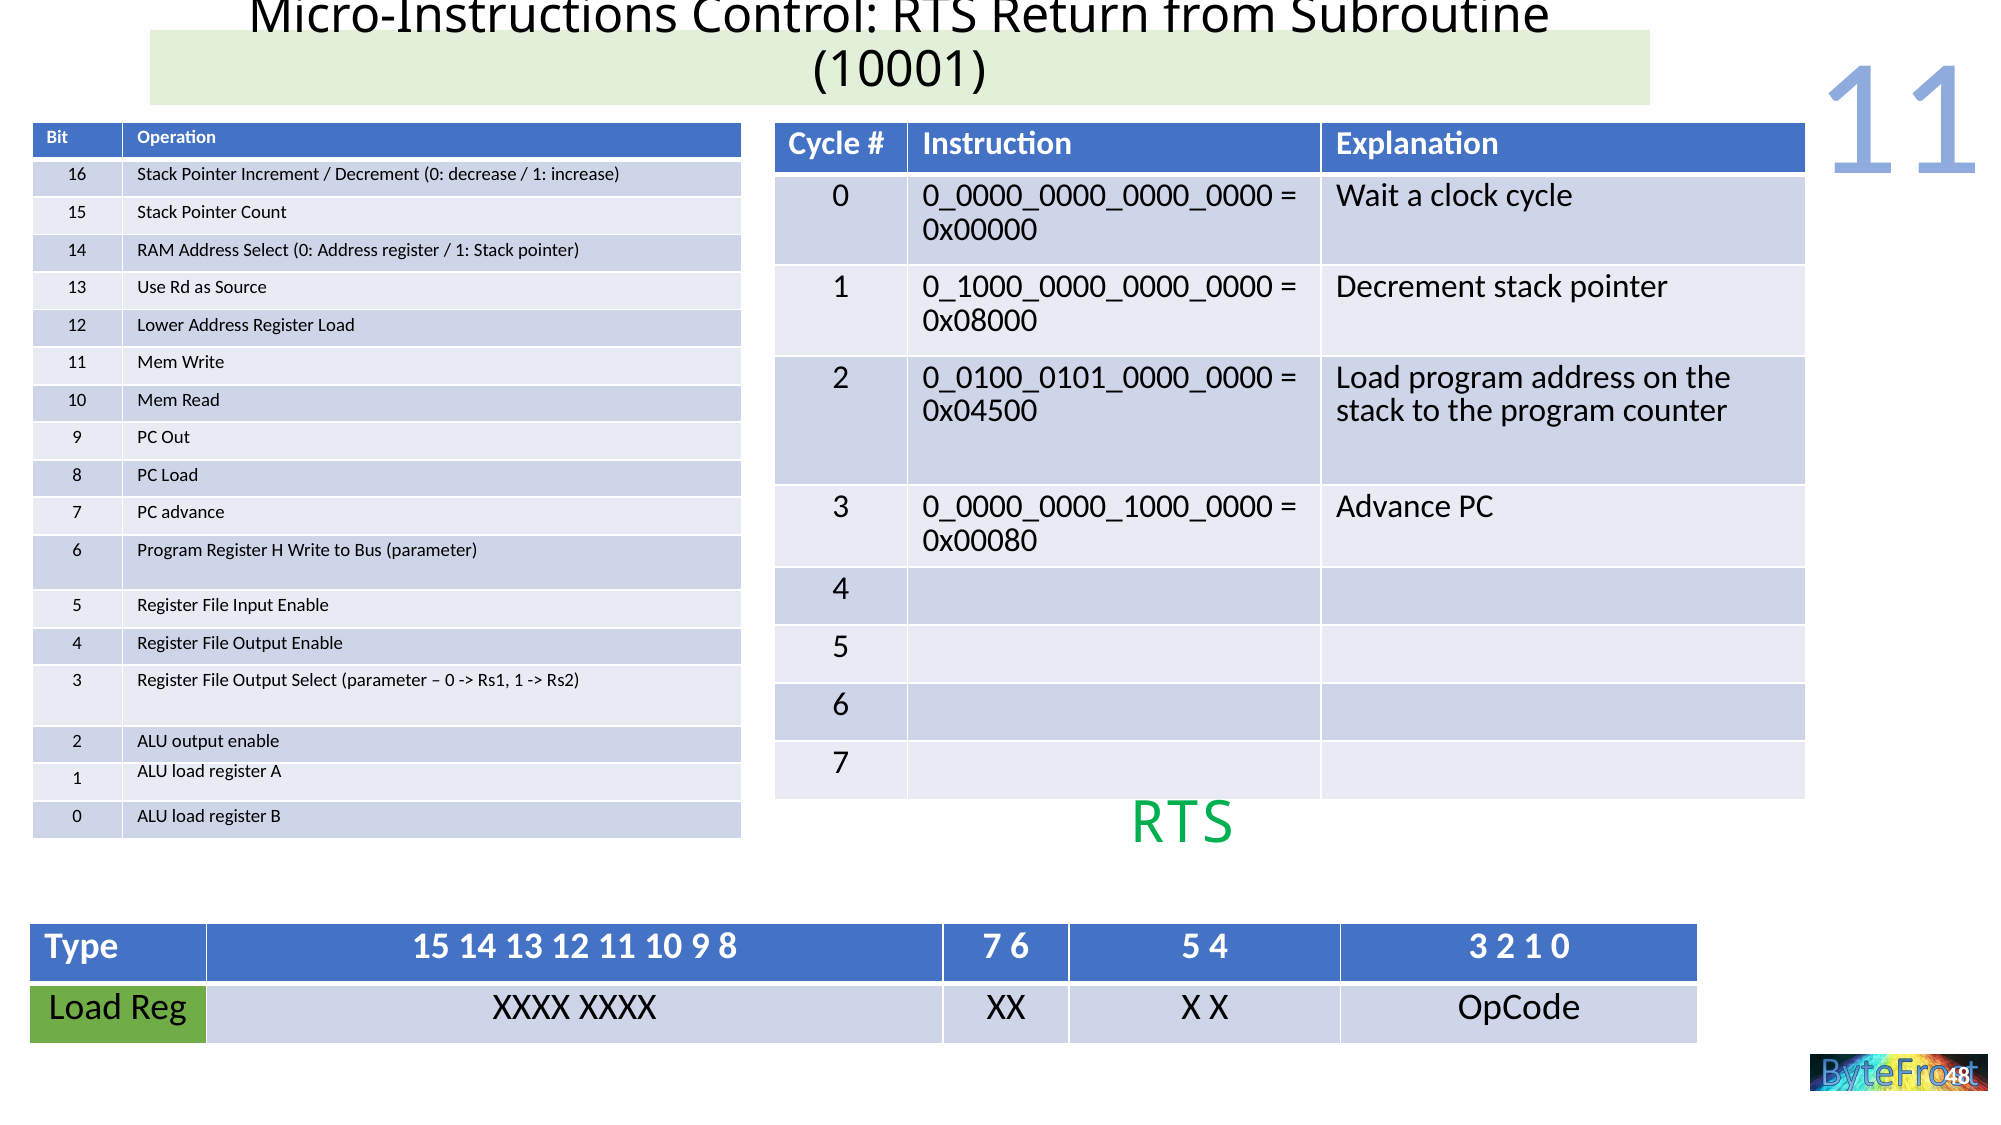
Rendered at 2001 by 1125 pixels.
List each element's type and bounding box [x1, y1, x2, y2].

table_cell [1322, 486, 1805, 566]
table_cell [775, 177, 907, 264]
table_cell [33, 235, 122, 271]
table_cell [908, 486, 1320, 566]
table_cell [123, 423, 741, 459]
table_cell [908, 177, 1320, 264]
table_cell [775, 357, 907, 484]
table_cell [207, 986, 942, 1043]
table_cell [1341, 986, 1697, 1043]
table_cell [1070, 986, 1340, 1043]
table_cell [123, 348, 741, 384]
picture [1810, 1054, 1988, 1091]
table_cell [1322, 684, 1805, 740]
table_cell [33, 198, 122, 234]
table_cell [33, 727, 122, 762]
table_cell [33, 764, 122, 800]
table_cell [908, 266, 1320, 355]
text_box [1080, 776, 1250, 862]
table_cell [33, 461, 122, 496]
table_cell [123, 235, 741, 271]
table_cell [33, 536, 122, 589]
table_cell [123, 273, 741, 309]
table_cell [33, 386, 122, 421]
table_cell [775, 486, 907, 566]
table_cell [775, 742, 907, 799]
table_cell [33, 423, 122, 459]
table_cell [123, 386, 741, 421]
table_cell [123, 536, 741, 589]
table_cell [33, 348, 122, 384]
table_header [908, 123, 1320, 172]
table_cell [908, 357, 1320, 484]
table_header [1322, 123, 1799, 172]
table_cell [123, 310, 741, 346]
table_cell [123, 629, 741, 664]
table_header [1341, 924, 1697, 981]
table_cell [123, 461, 741, 496]
table_cell [775, 568, 907, 624]
text_box [1535, 1044, 1986, 1105]
table_cell [33, 629, 122, 664]
table_cell [1322, 177, 1805, 264]
table_cell [123, 802, 741, 838]
table_cell [123, 764, 741, 800]
table_cell [908, 568, 1320, 624]
table_cell [33, 591, 122, 627]
table_header [207, 924, 942, 981]
table_cell [33, 273, 122, 309]
table_header [123, 123, 741, 157]
table_header [1070, 924, 1340, 981]
table_cell [775, 684, 907, 740]
table_cell [123, 498, 741, 534]
table_cell [123, 198, 741, 234]
table_cell [1322, 742, 1805, 799]
text_box [1799, 0, 1999, 215]
title [150, 29, 1650, 105]
table_cell [1322, 266, 1805, 355]
table_cell [1322, 626, 1805, 682]
table_cell [908, 626, 1320, 682]
table_header [944, 924, 1068, 981]
table_cell [123, 666, 741, 725]
table_cell [908, 684, 1320, 740]
table_cell [33, 162, 122, 196]
table_header [33, 123, 122, 157]
table_cell [123, 162, 741, 196]
table_cell [33, 802, 122, 838]
table_cell [123, 727, 741, 762]
table_cell [944, 986, 1068, 1043]
table_cell [775, 626, 907, 682]
table_cell [123, 591, 741, 627]
table_header [775, 123, 907, 172]
table_cell [1322, 568, 1805, 624]
table_cell [775, 266, 907, 355]
table_cell [33, 498, 122, 534]
table_cell [33, 666, 122, 725]
table_cell [1322, 357, 1805, 484]
table_cell [908, 742, 1320, 799]
table_cell [33, 310, 122, 346]
table_cell [30, 986, 206, 1043]
table_header [30, 924, 206, 981]
